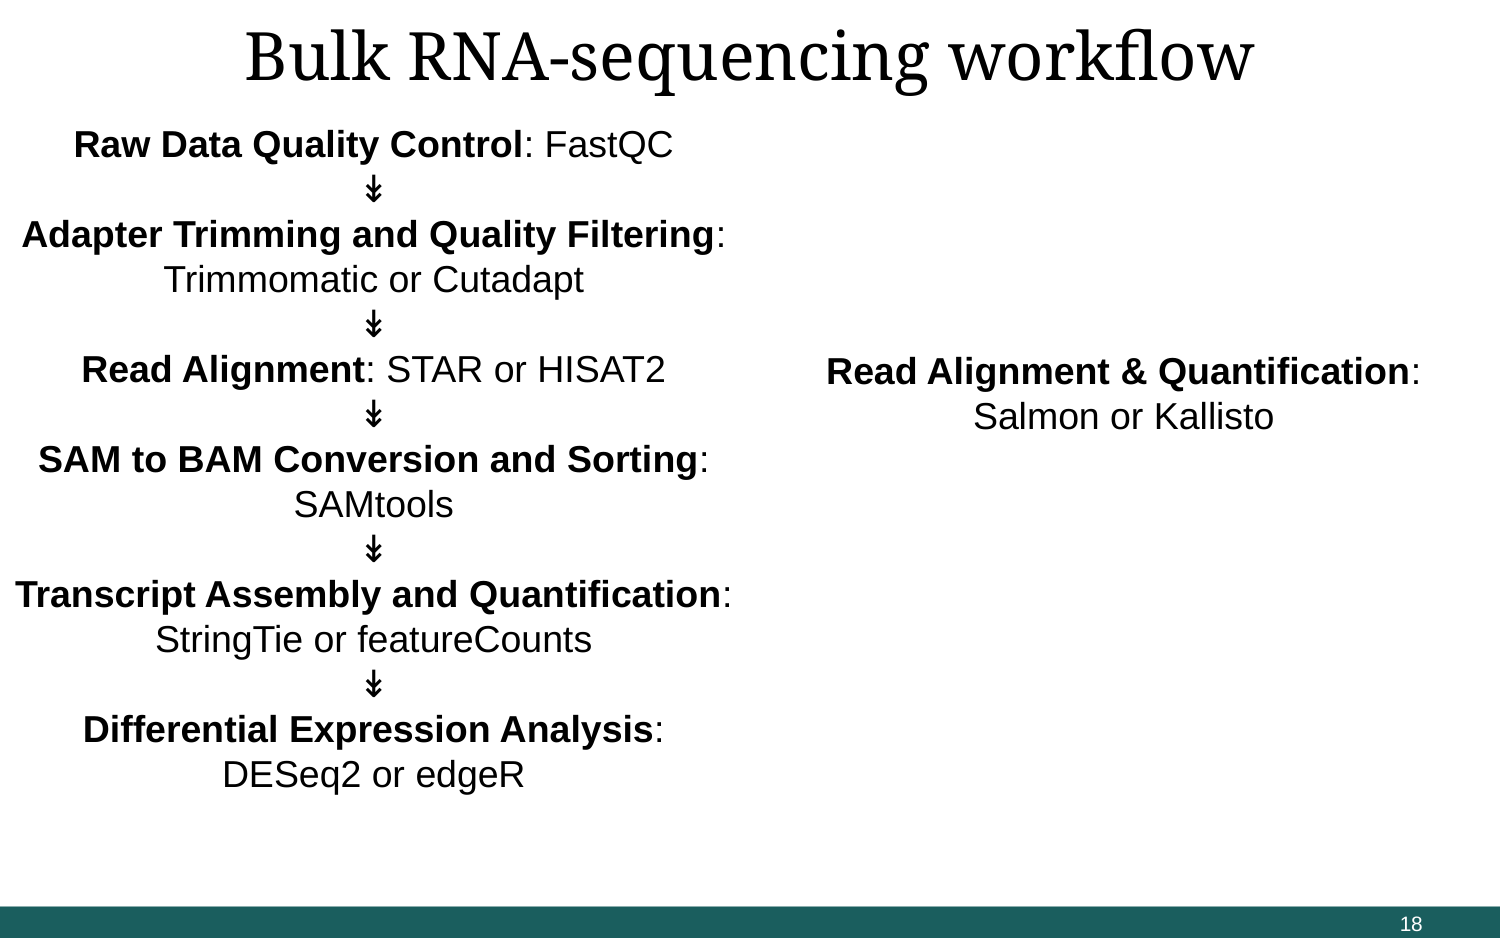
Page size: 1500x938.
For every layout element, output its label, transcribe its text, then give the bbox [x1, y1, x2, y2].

title Bulk RNA-sequencing workflow [75, 6, 1425, 219]
text_box Read Alignment & Quantification: Salmon or Kallisto [748, 339, 1499, 535]
picture [0, 0, 1500, 938]
text_box Raw Data Quality Control: FastQC ↡ Adapter Trimming and Quality Filtering: Trimmomatic or Cutadapt ↡ Read Alignment: STAR or HISAT2 ↡ SAM to BAM Conversion and Sorting: SAMtools ↡ Transcript Assembly and Quantification: StringTie or featureCounts ↡ Differential Expression Analysis: DESeq2 or edgeR [0, 112, 749, 848]
